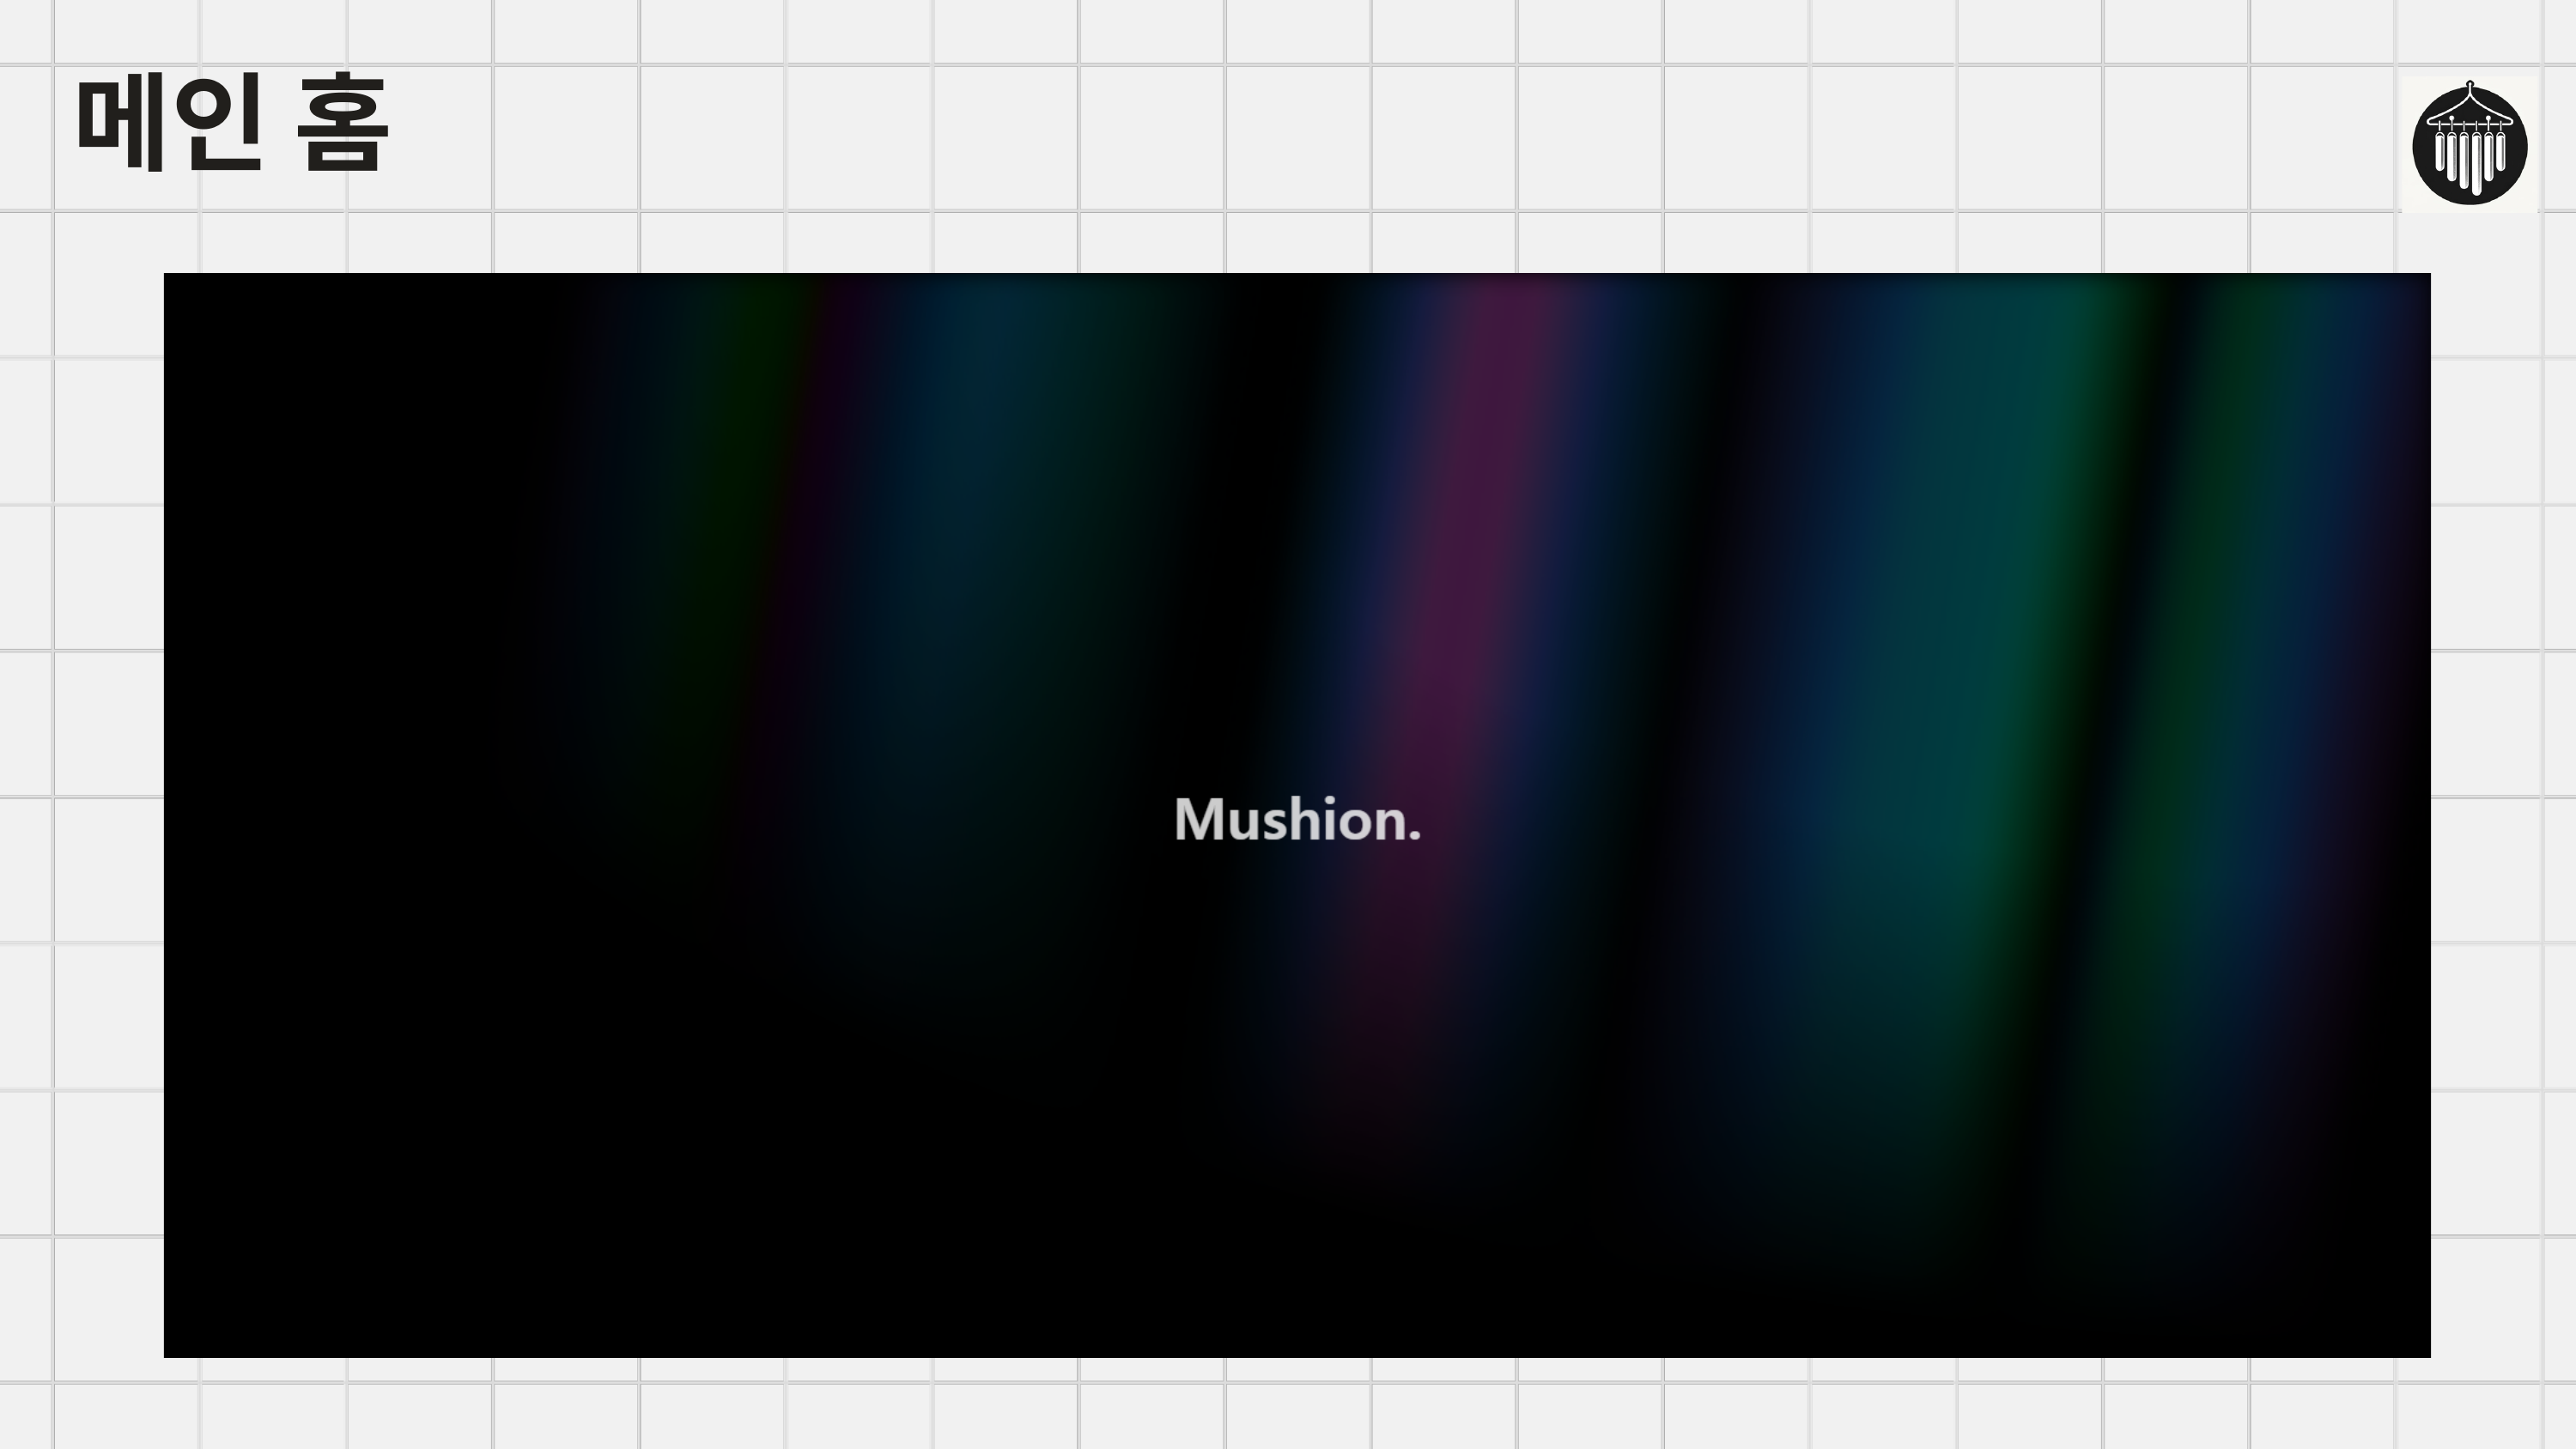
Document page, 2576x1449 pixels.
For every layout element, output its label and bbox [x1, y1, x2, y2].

text_box [0, 0, 2576, 1449]
